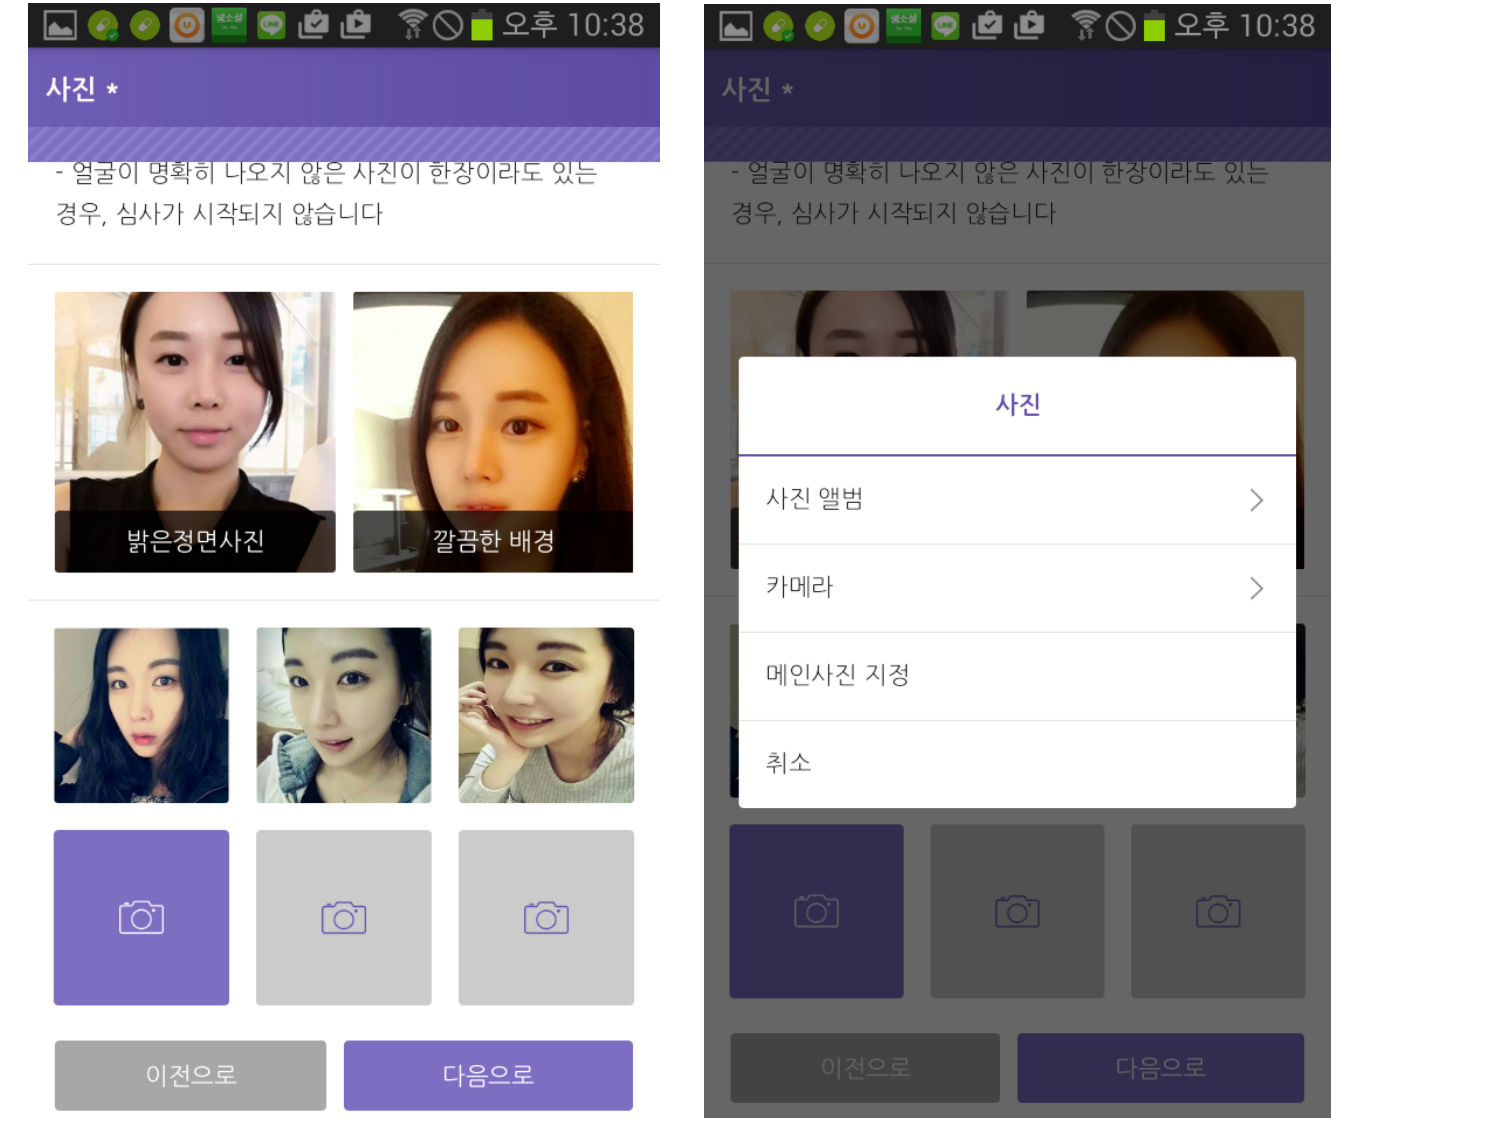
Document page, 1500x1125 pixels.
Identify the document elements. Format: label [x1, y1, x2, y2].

picture [28, 3, 661, 1125]
picture [704, 4, 1331, 1119]
